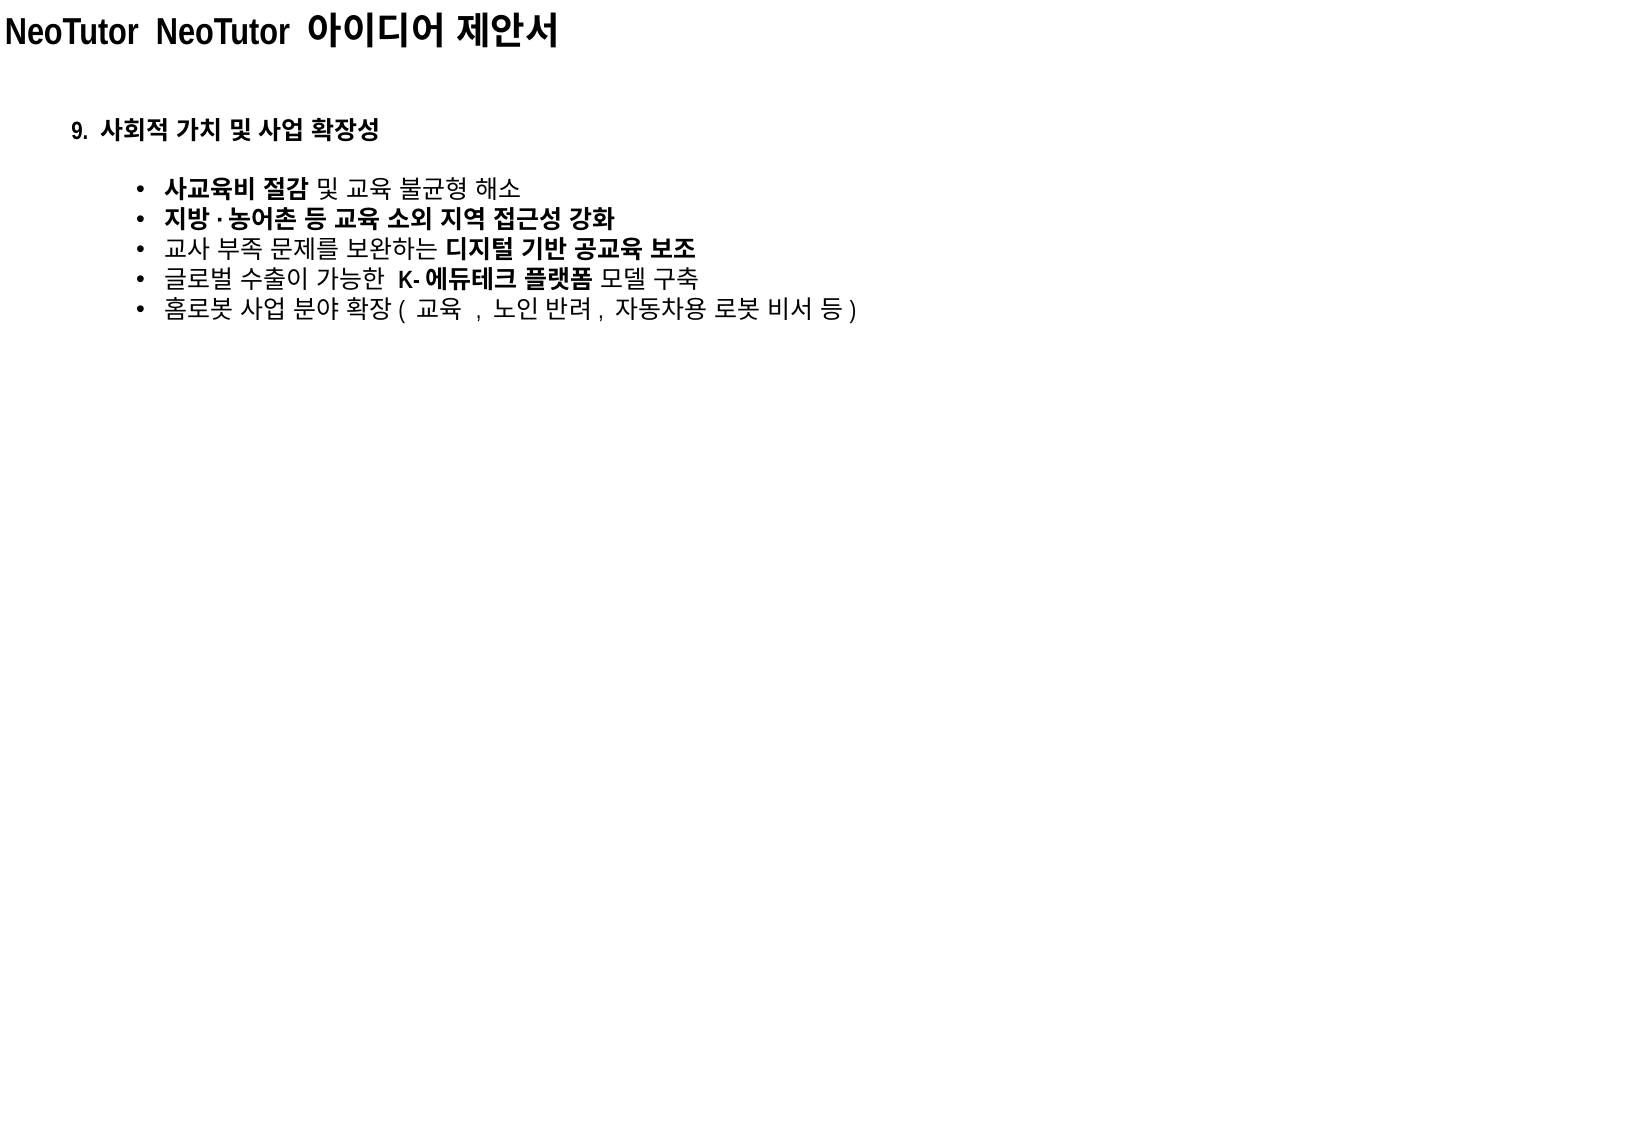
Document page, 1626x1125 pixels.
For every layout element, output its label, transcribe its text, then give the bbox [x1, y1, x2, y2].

text_box 사교육비 절감 및 교육 불균형 해소 지방·농어촌 등 교육 소외 지역 접근성 강화 교사 부족 문제를 보완하는 디지털 기반 공교육 보조 글로벌 수출이 가능한 K-에듀테크 플랫폼 모델 구축 홈로봇 사업 분야 확장( 교육 , 노인 반려, 자동차용 로봇 비서 등) [121, 166, 1551, 331]
text_box 9. 사회적 가치 및 사업 확장성 [56, 107, 1486, 152]
text_box NeoTutor NeoTutor 아이디어 제안서 [4, 7, 560, 98]
